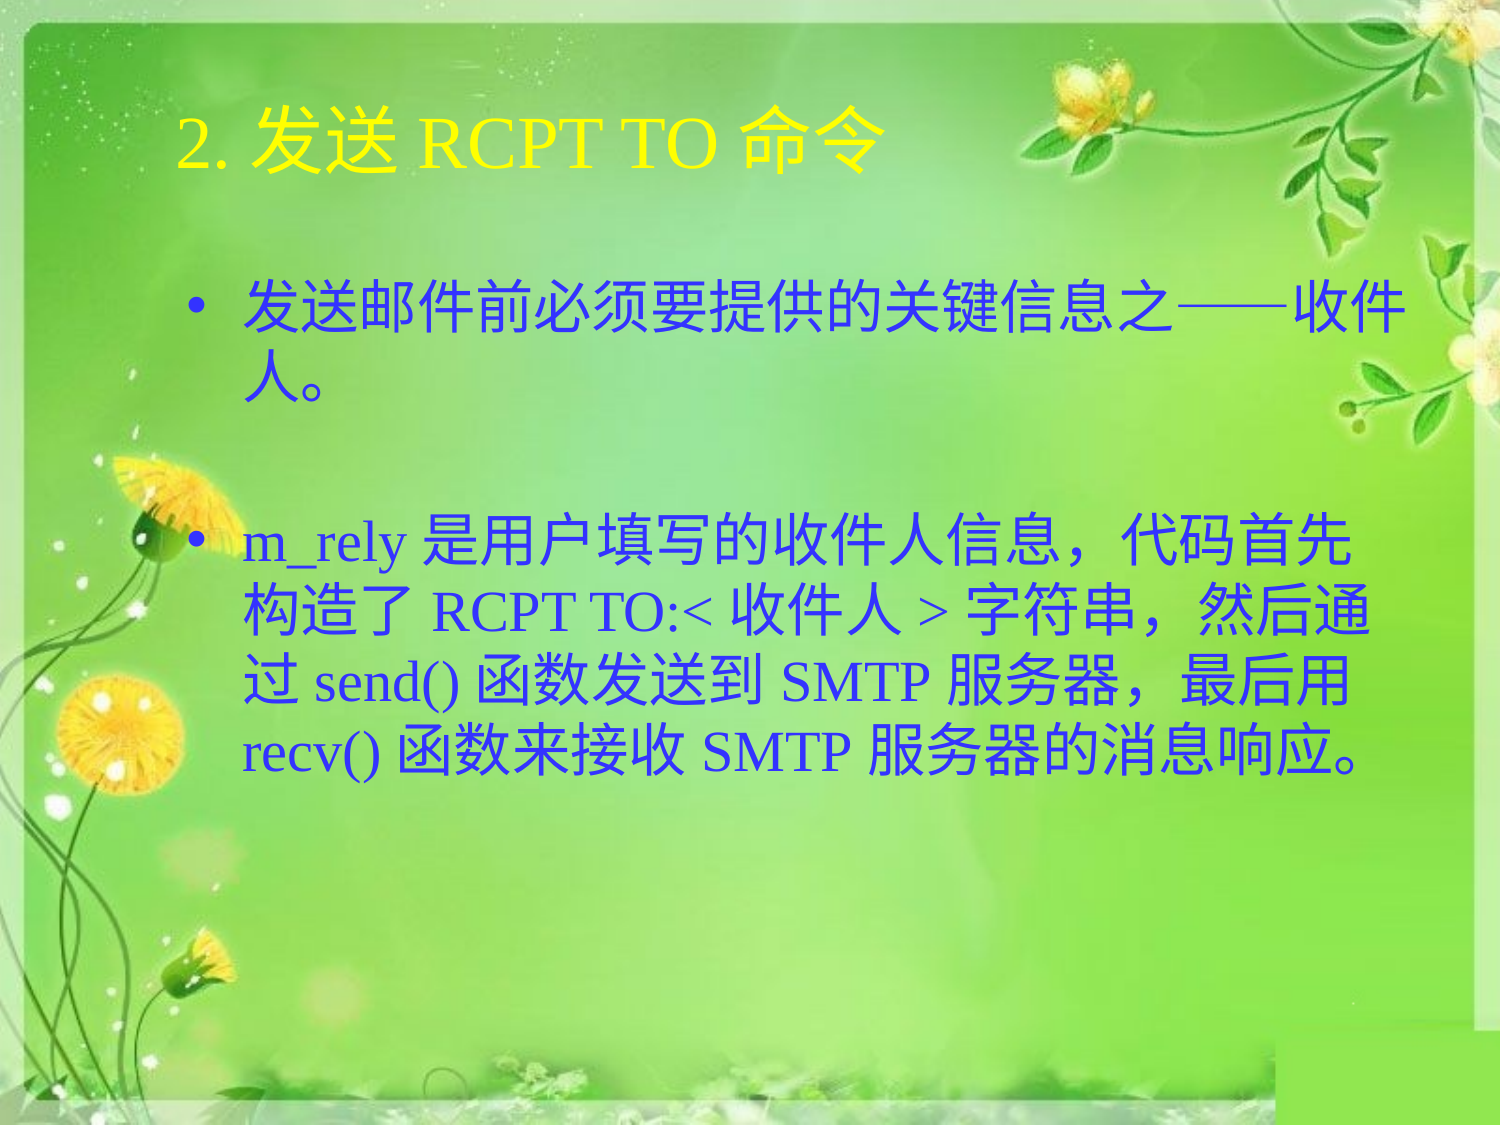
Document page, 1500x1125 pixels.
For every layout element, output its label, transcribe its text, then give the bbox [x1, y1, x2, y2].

title 2.发送RCPT TO命令 [29, 45, 1034, 233]
list 发送邮件前必须要提供的关键信息之——收件人。 m_rely是用户填写的收件人信息，代码首先构造了RCPT TO:<收件人>字符串，然后通过send()函数发送到SMTP服务器，最后用recv()函数来接收SMTP服务器的消息响应。 [171, 262, 1425, 1071]
picture [0, 0, 1500, 1125]
